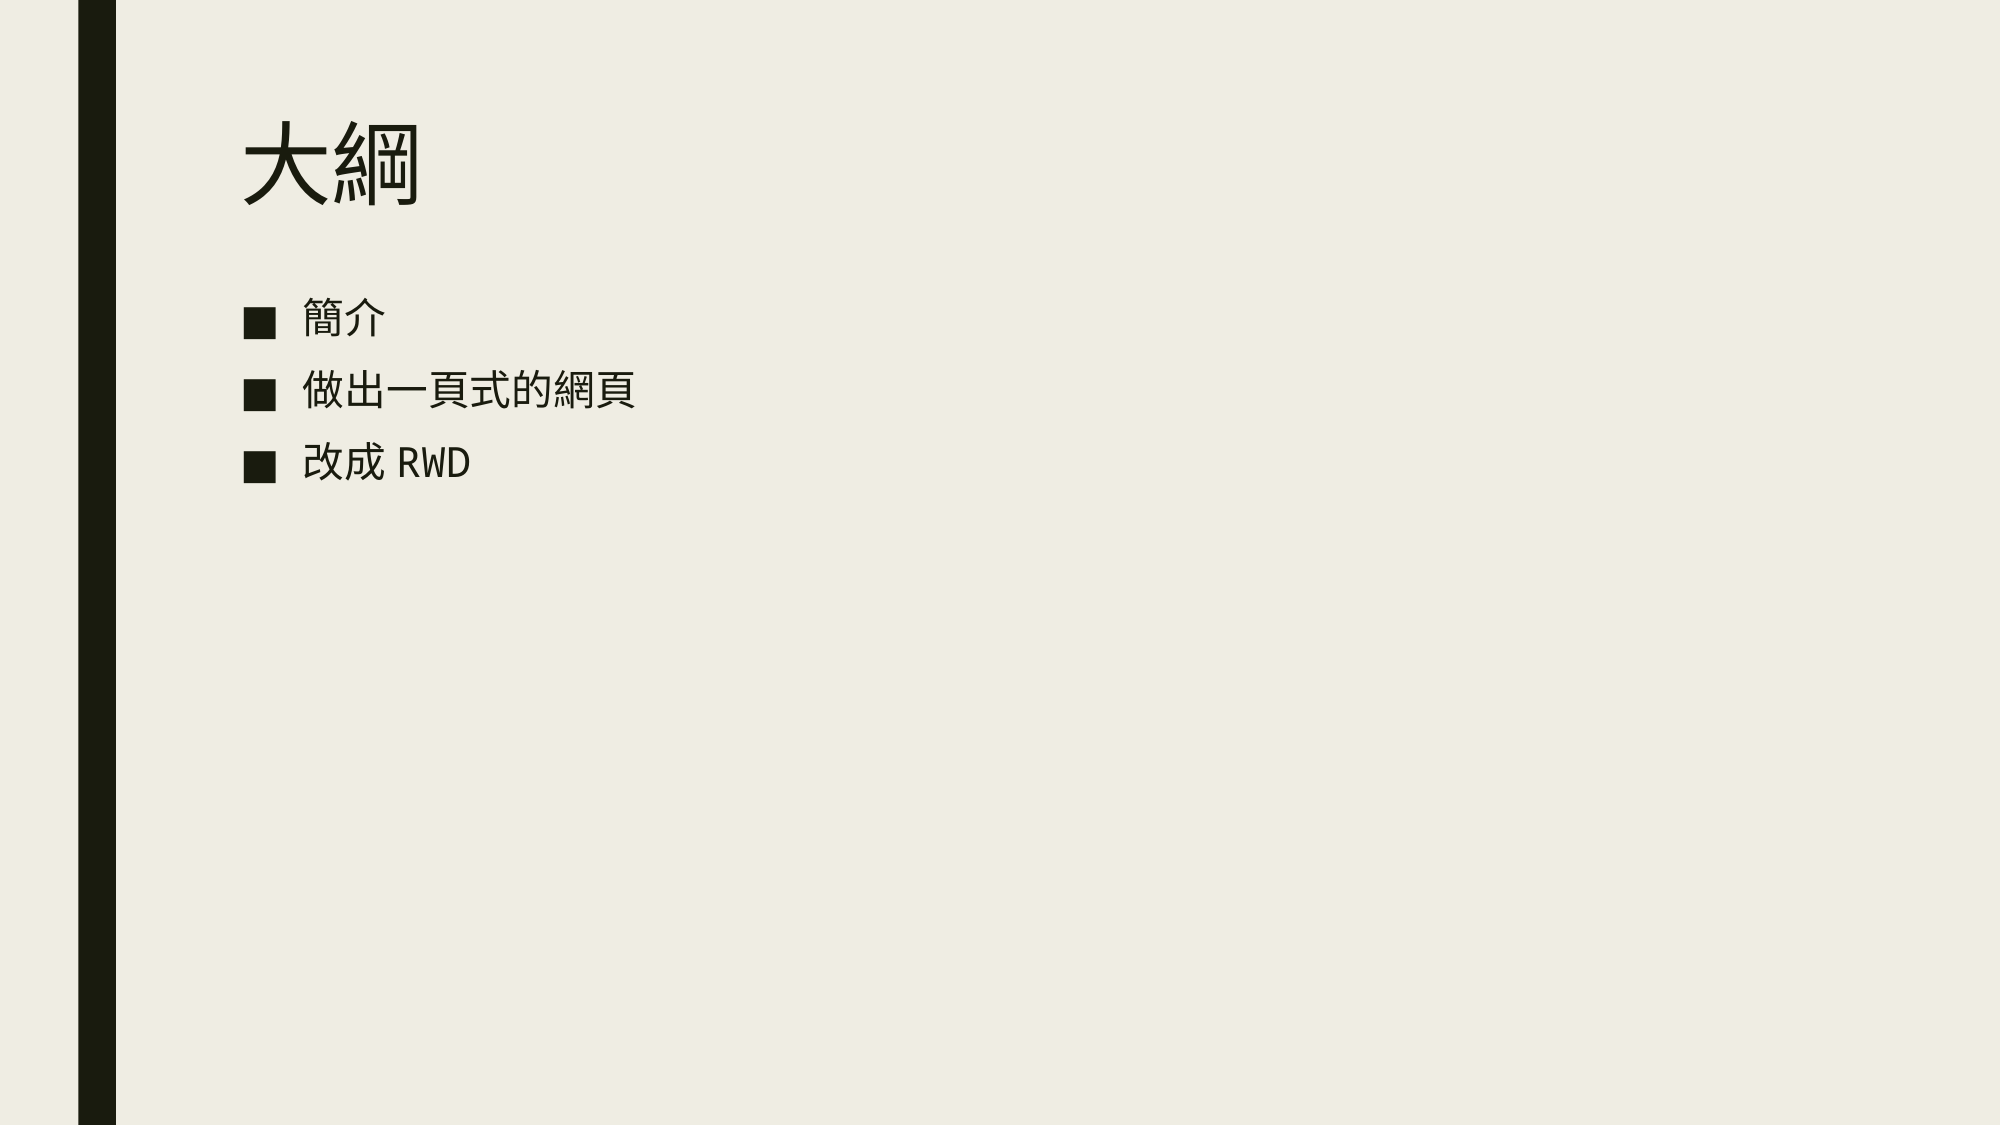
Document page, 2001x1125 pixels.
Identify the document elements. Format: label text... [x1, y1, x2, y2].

title 大綱 [225, 112, 1800, 236]
list 簡介 做出一頁式的網頁 改成RWD [225, 288, 1800, 876]
